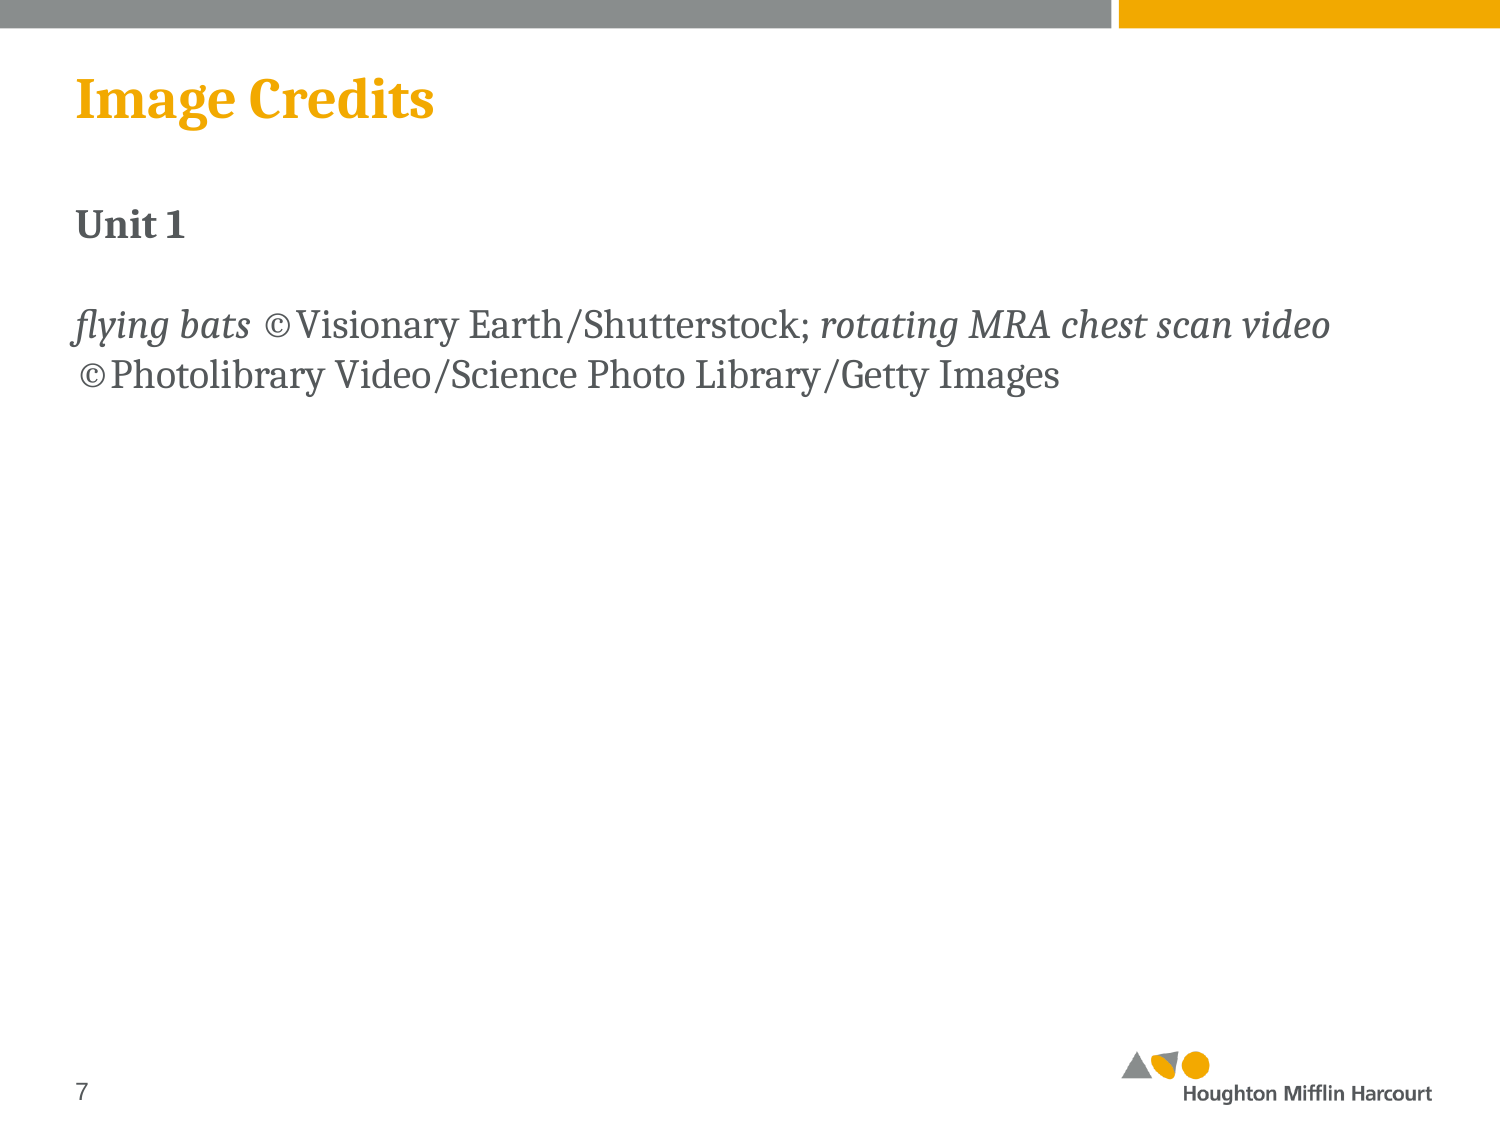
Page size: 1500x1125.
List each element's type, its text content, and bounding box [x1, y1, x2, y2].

slide_number ‹#› [75, 1045, 187, 1106]
picture [1119, 1049, 1434, 1107]
title Image Credits [75, 52, 1425, 156]
list Unit 1 flying bats ©Visionary Earth/Shutterstock; rotating MRA chest scan video ©Photolibrary Video/Science Photo Library/Getty Images [75, 188, 1425, 977]
